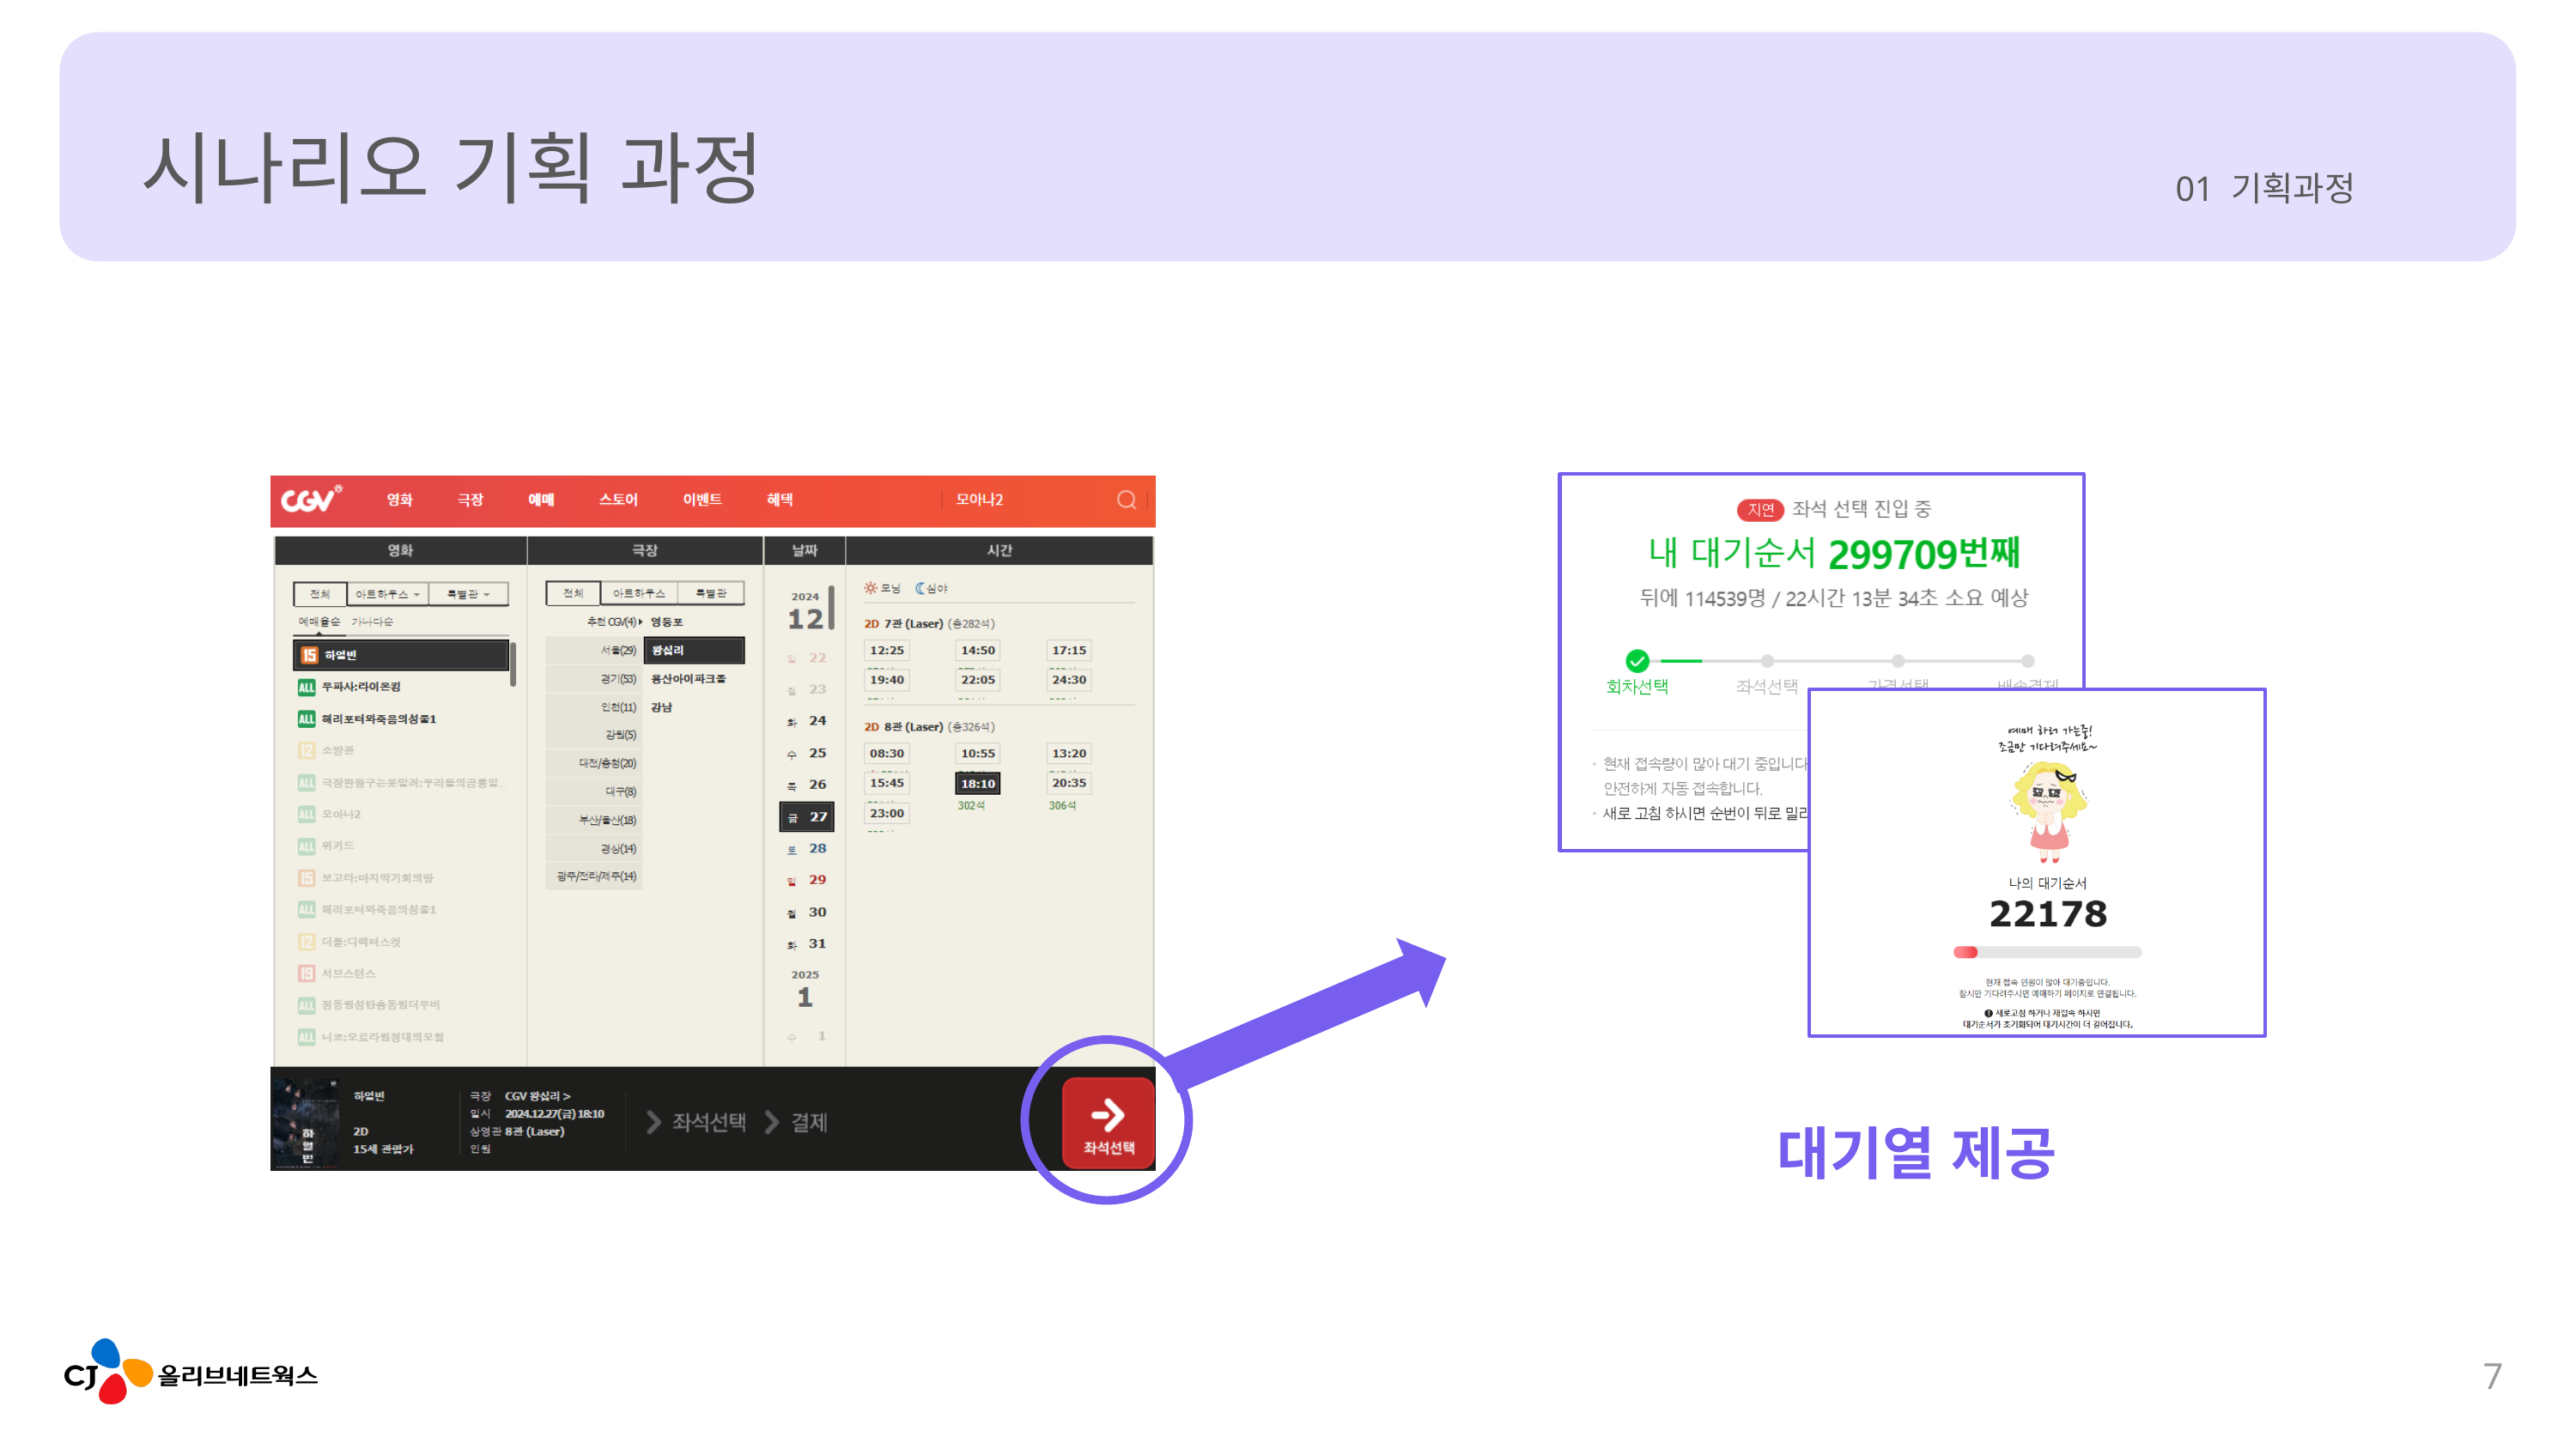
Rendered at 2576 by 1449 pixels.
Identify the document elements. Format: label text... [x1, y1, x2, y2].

picture [1561, 475, 2263, 1034]
slide_number 7 [2215, 1352, 2517, 1404]
text_box 01 기획과정 [2175, 166, 2409, 213]
text_box [1046, 1056, 1191, 1203]
text_box [1162, 936, 1449, 1093]
text_box 시나리오 기획 과정 [127, 85, 1662, 246]
picture [64, 1338, 318, 1404]
text_box 대기열 제공 [1765, 1111, 2263, 1192]
picture [270, 475, 1156, 1171]
